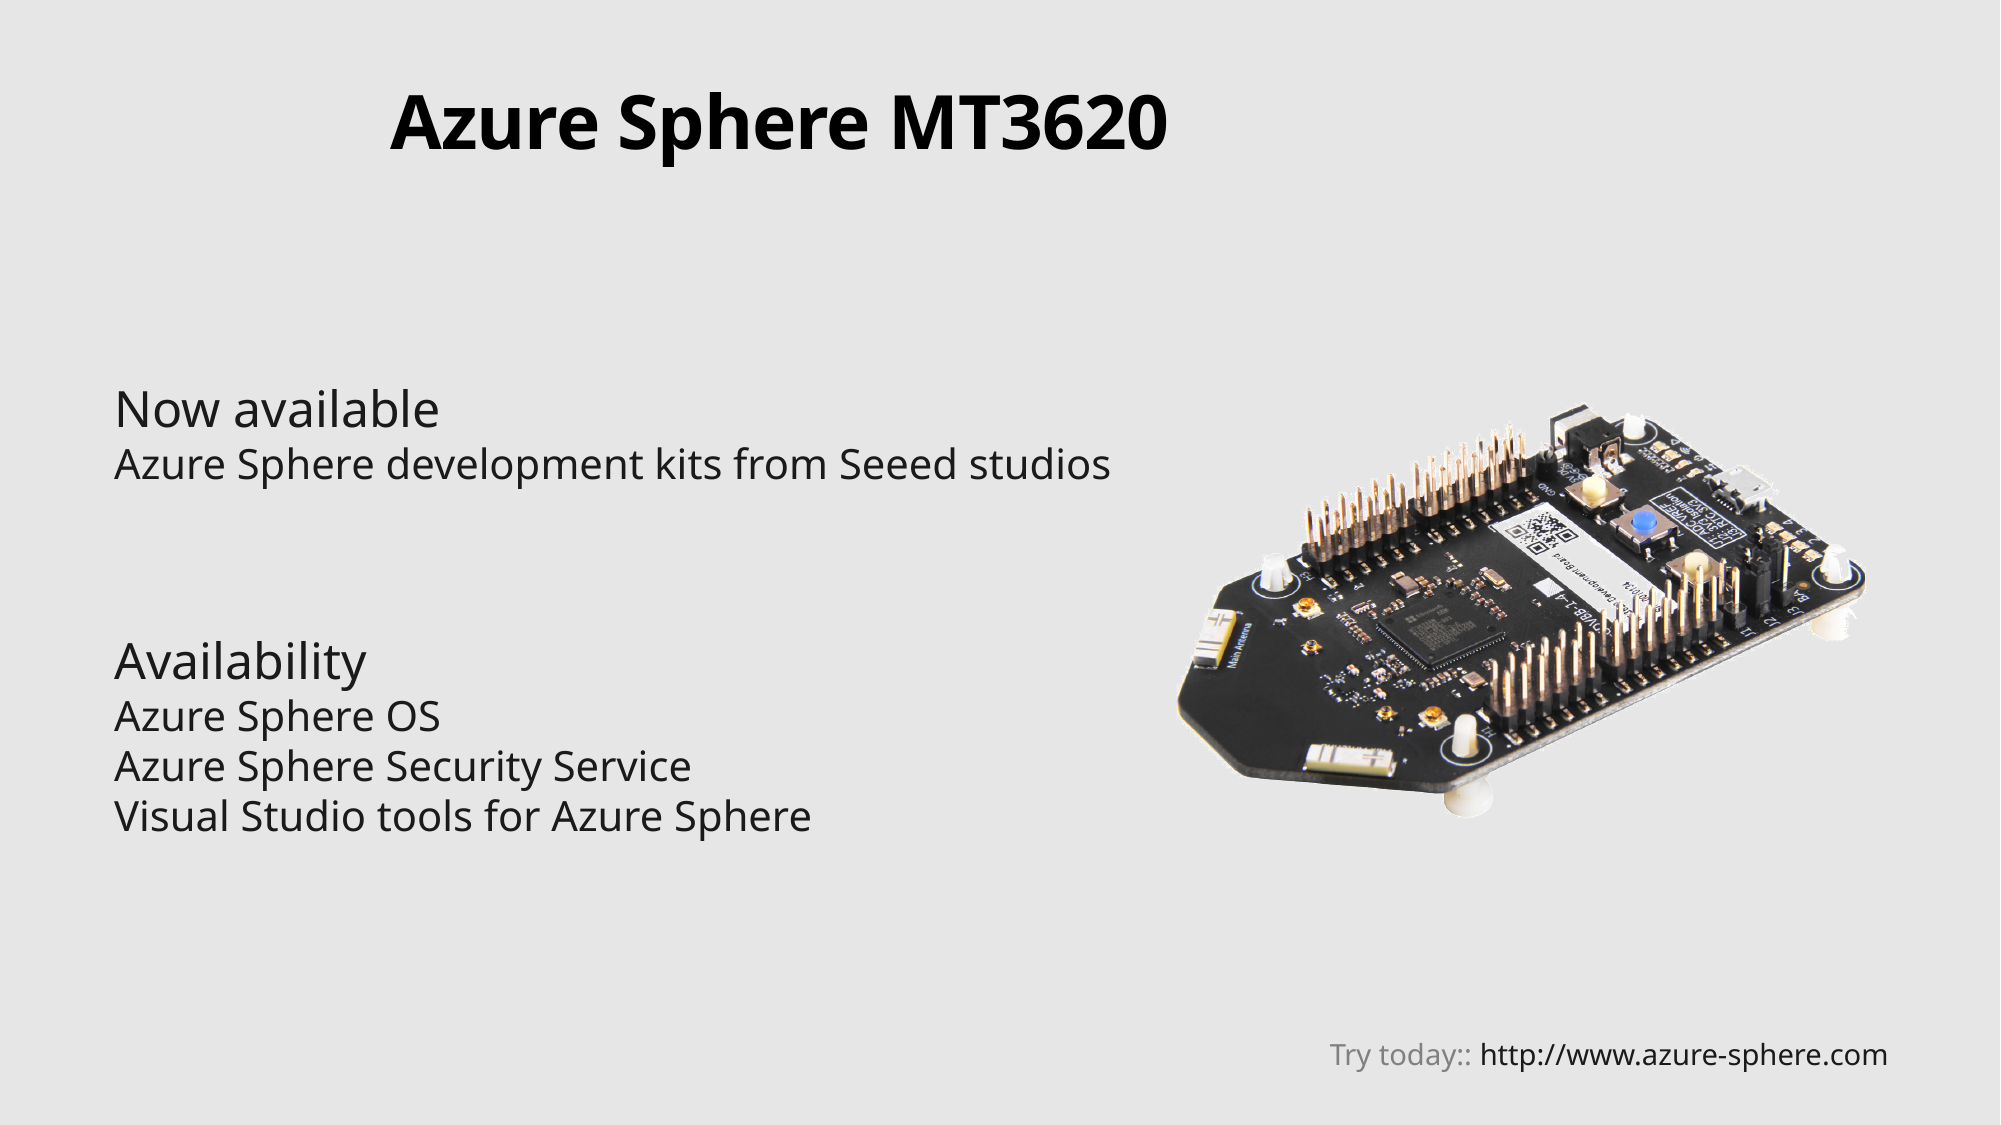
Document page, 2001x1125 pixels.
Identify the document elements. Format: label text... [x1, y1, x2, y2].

text_box Try today:: http://www.azure-sphere.com [886, 1029, 1904, 1077]
text_box Now available Azure Sphere development kits from Seeed studios [99, 370, 1126, 496]
text_box Availability Azure Sphere OS Azure Sphere Security Service Visual Studio tools for Azure Sphere [99, 622, 1126, 897]
title Azure Sphere MT3620 [390, 75, 1904, 166]
picture [1126, 311, 1911, 901]
